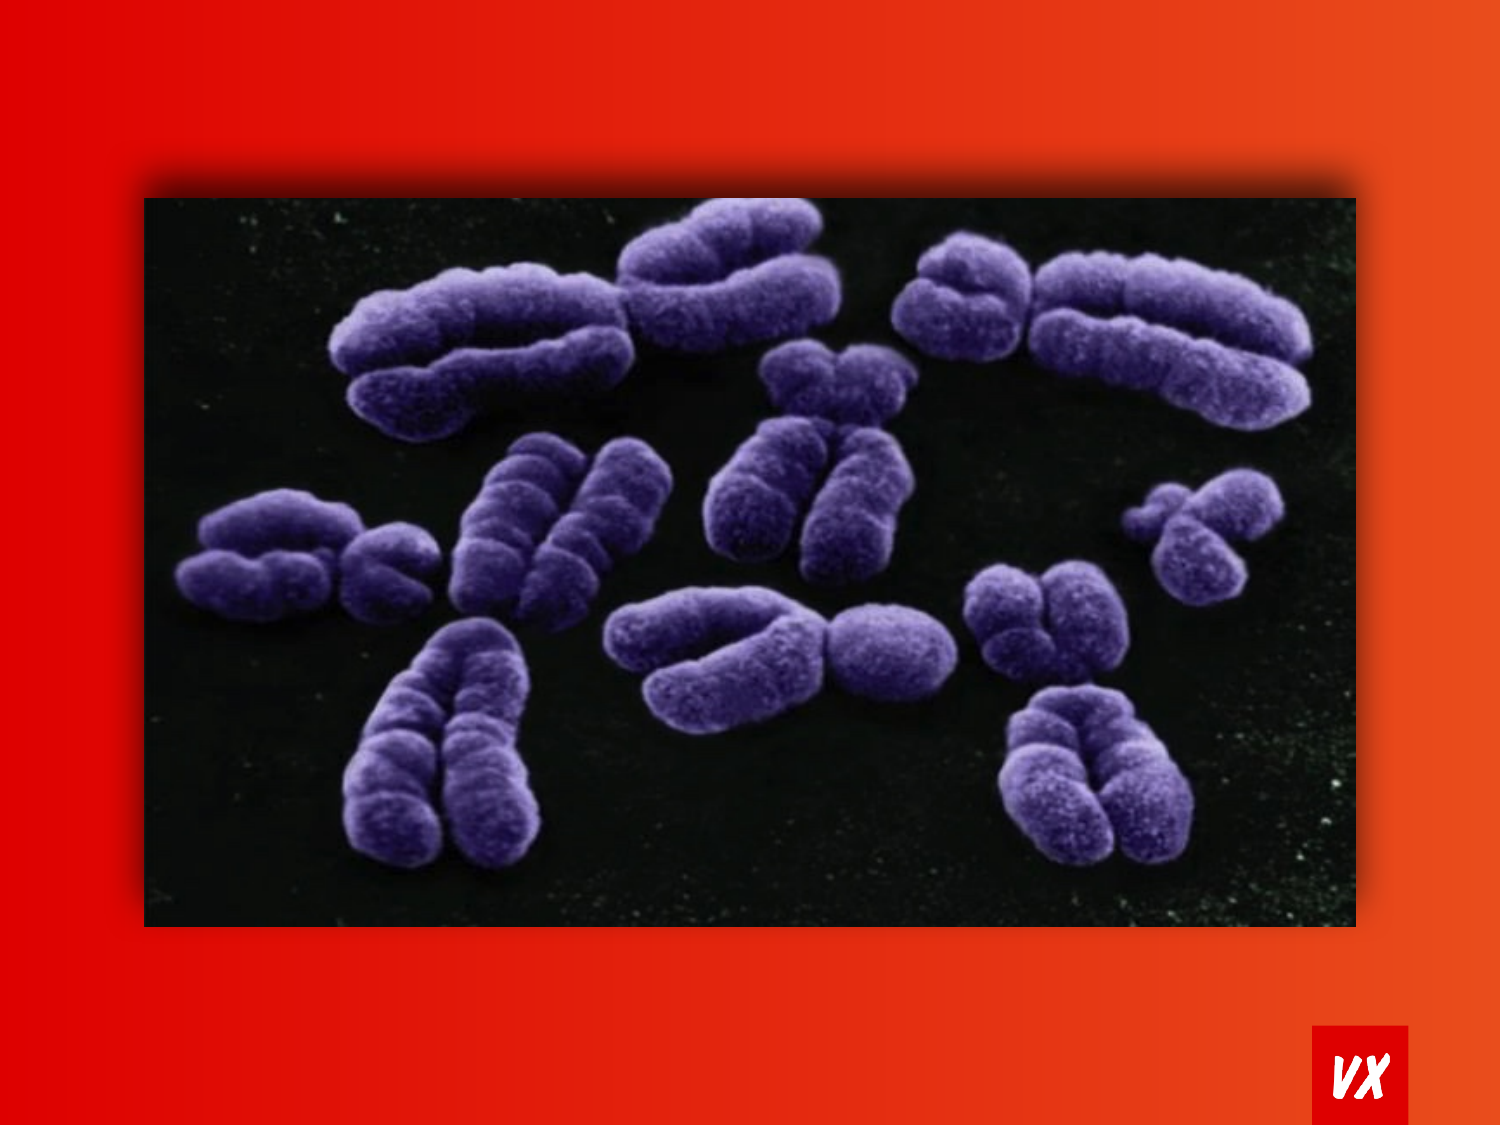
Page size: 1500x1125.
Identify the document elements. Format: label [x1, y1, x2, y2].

picture [1333, 1053, 1390, 1099]
picture [144, 198, 1356, 927]
